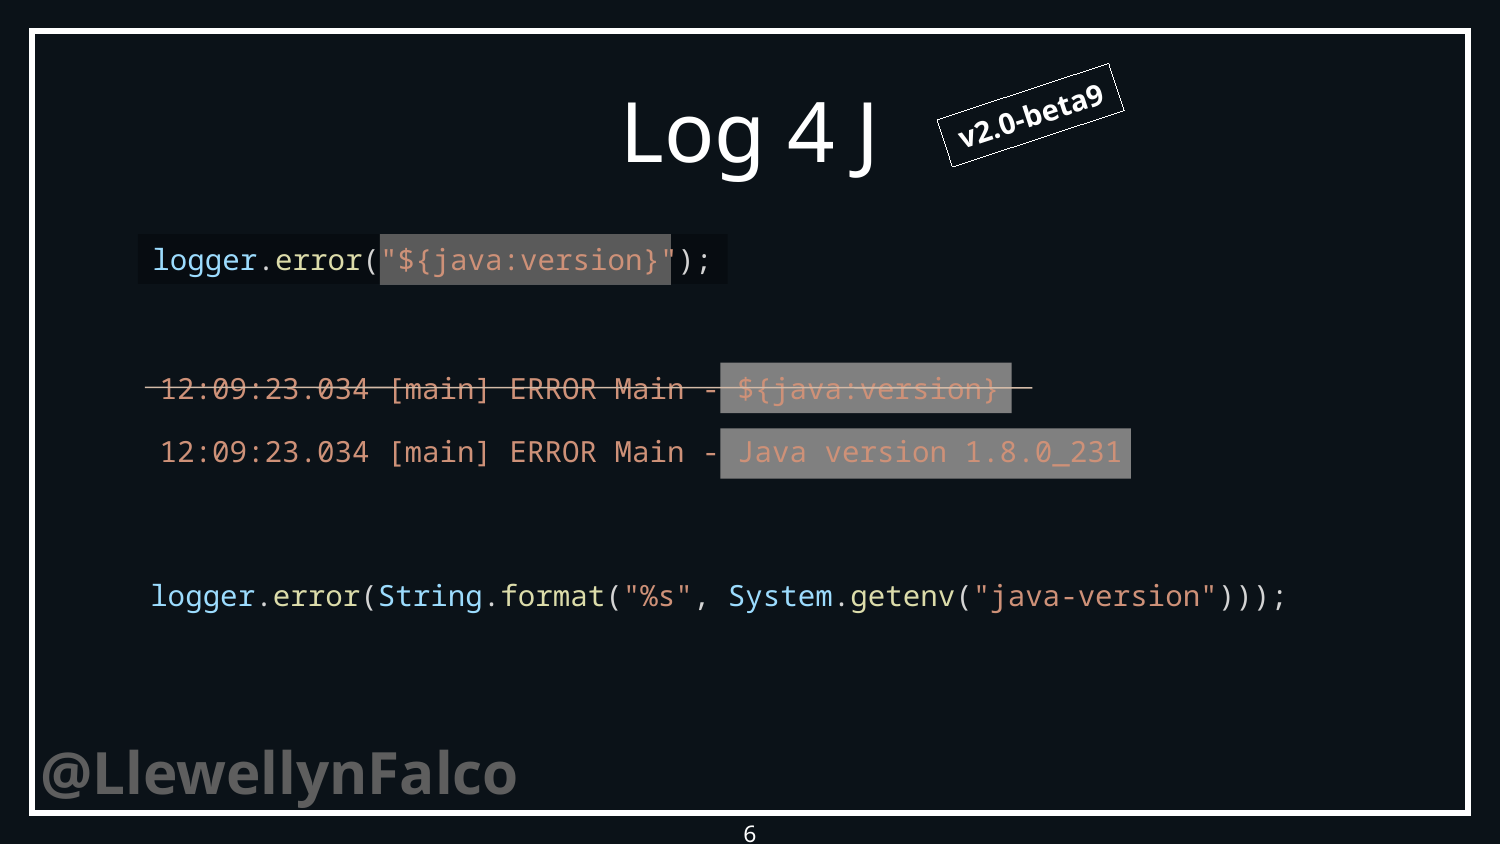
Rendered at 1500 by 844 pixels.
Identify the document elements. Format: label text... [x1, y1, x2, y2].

slide_number 6 [0, 804, 1500, 840]
text_box 12:09:23.034 [main] ERROR Main - Java version 1.8.0_231 [144, 425, 1151, 476]
text_box [718, 476, 1133, 481]
title Log 4 J [128, 33, 1372, 224]
text_box 12:09:23.034 [main] ERROR Main - ${java:version} [144, 362, 1091, 413]
text_box v2.0-beta9 [937, 63, 1125, 167]
text_box logger.error("${java:version}"); [137, 234, 728, 284]
text_box logger.error(String.format("%s", System.getenv("java-version"))); [135, 569, 1405, 620]
